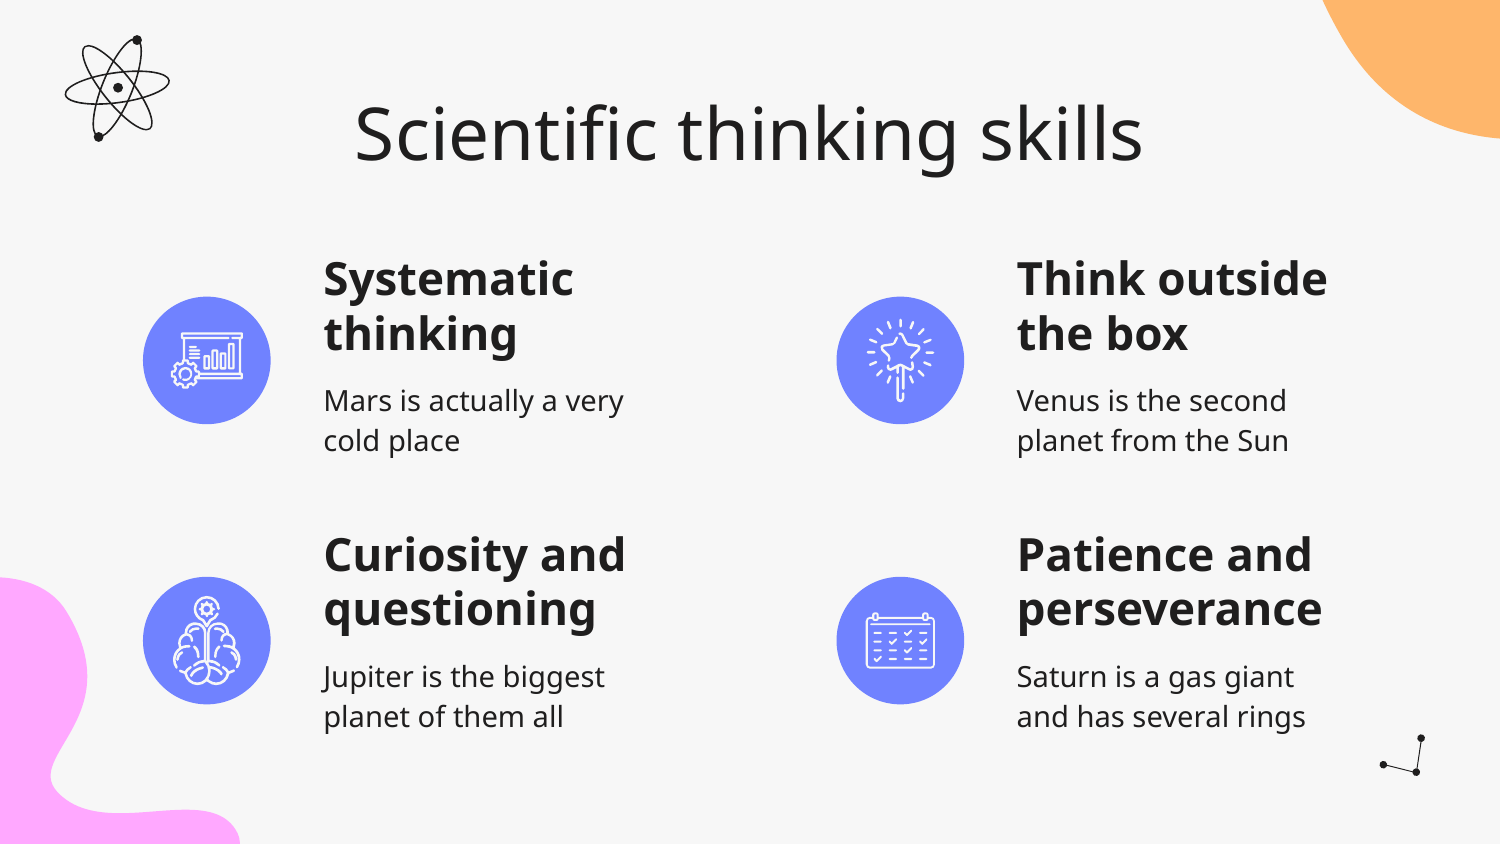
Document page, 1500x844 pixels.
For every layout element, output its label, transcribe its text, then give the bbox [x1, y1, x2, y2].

subtitle Systematic thinking [308, 254, 664, 375]
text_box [865, 612, 936, 669]
subtitle Think outside the box [1001, 254, 1357, 375]
text_box [142, 296, 271, 425]
subtitle Patience and perseverance [1001, 530, 1357, 651]
subtitle Jupiter is the biggest planet of them all [308, 651, 664, 747]
text_box [836, 296, 965, 425]
subtitle Saturn is a gas giant and has several rings [1001, 651, 1357, 747]
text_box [172, 595, 241, 686]
subtitle Curiosity and questioning [308, 530, 664, 651]
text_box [170, 332, 244, 389]
subtitle Mars is actually a very cold place [308, 375, 664, 471]
title Scientific thinking skills [118, 72, 1382, 167]
text_box [836, 576, 965, 705]
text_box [866, 318, 935, 403]
text_box [142, 576, 271, 705]
subtitle Venus is the second planet from the Sun [1001, 375, 1357, 471]
